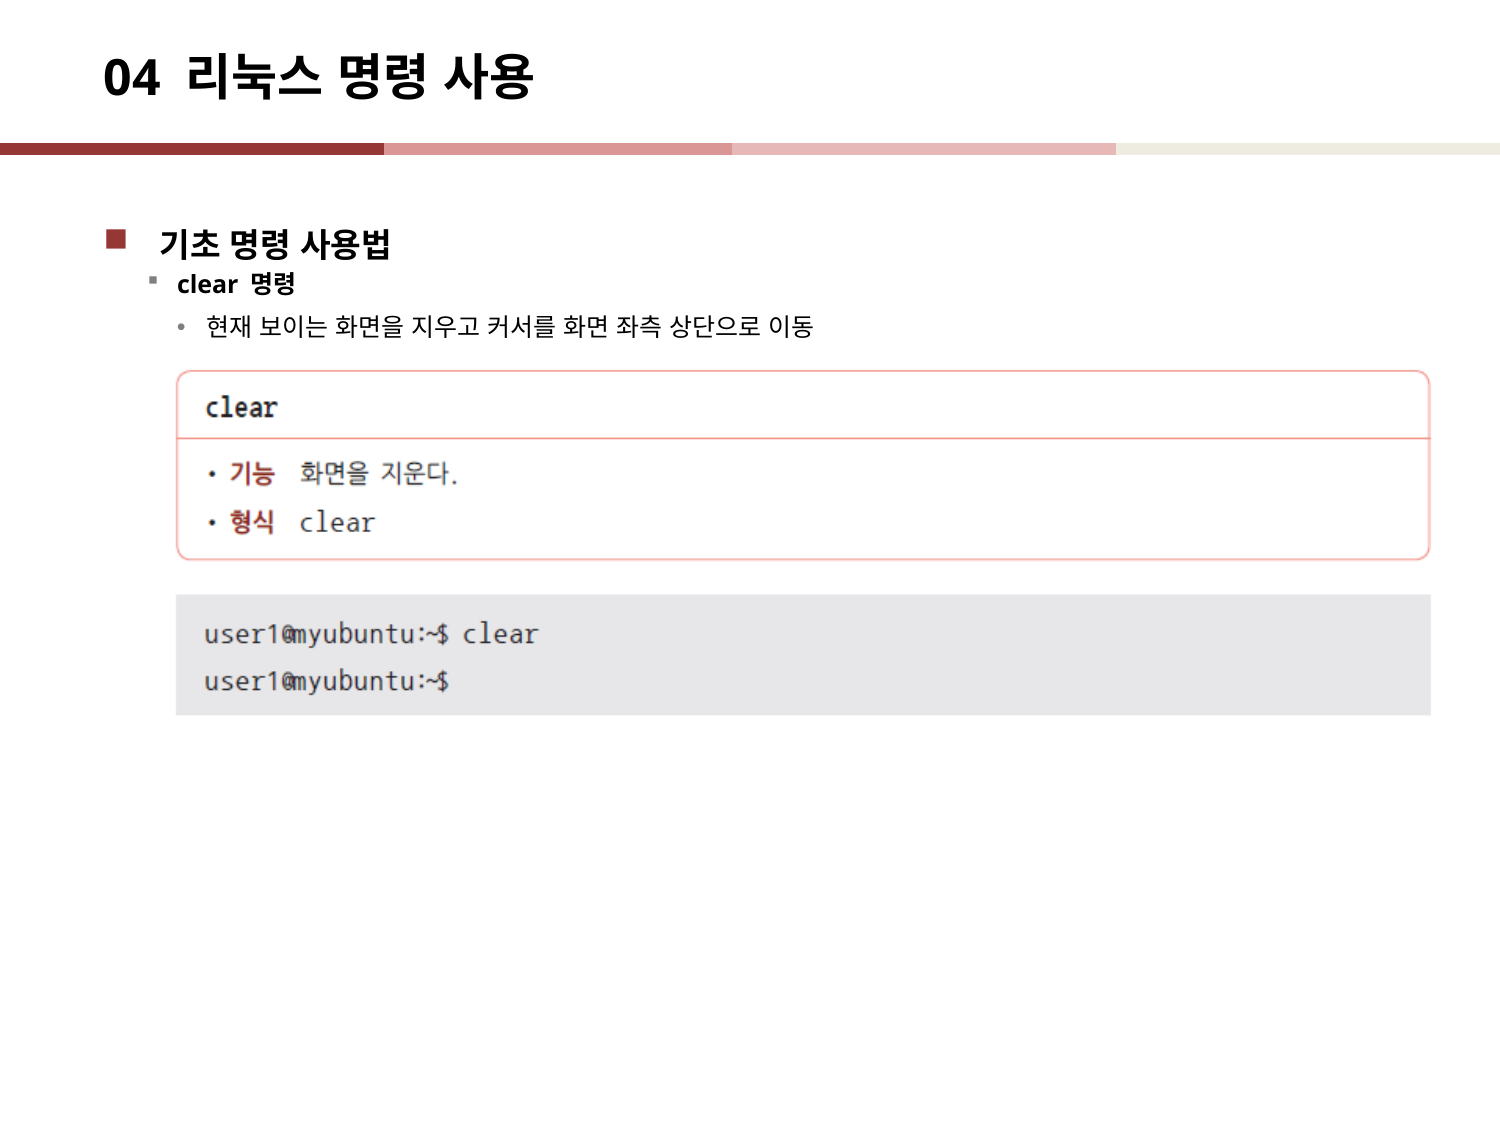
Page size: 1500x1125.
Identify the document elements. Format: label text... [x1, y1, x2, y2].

list 기초 명령 사용법 clear 명령 현재 보이는 화면을 지우고 커서를 화면 좌측 상단으로 이동 [88, 196, 1436, 1083]
title 04 리눅스 명령 사용 [88, 30, 1330, 121]
picture [170, 361, 1439, 725]
